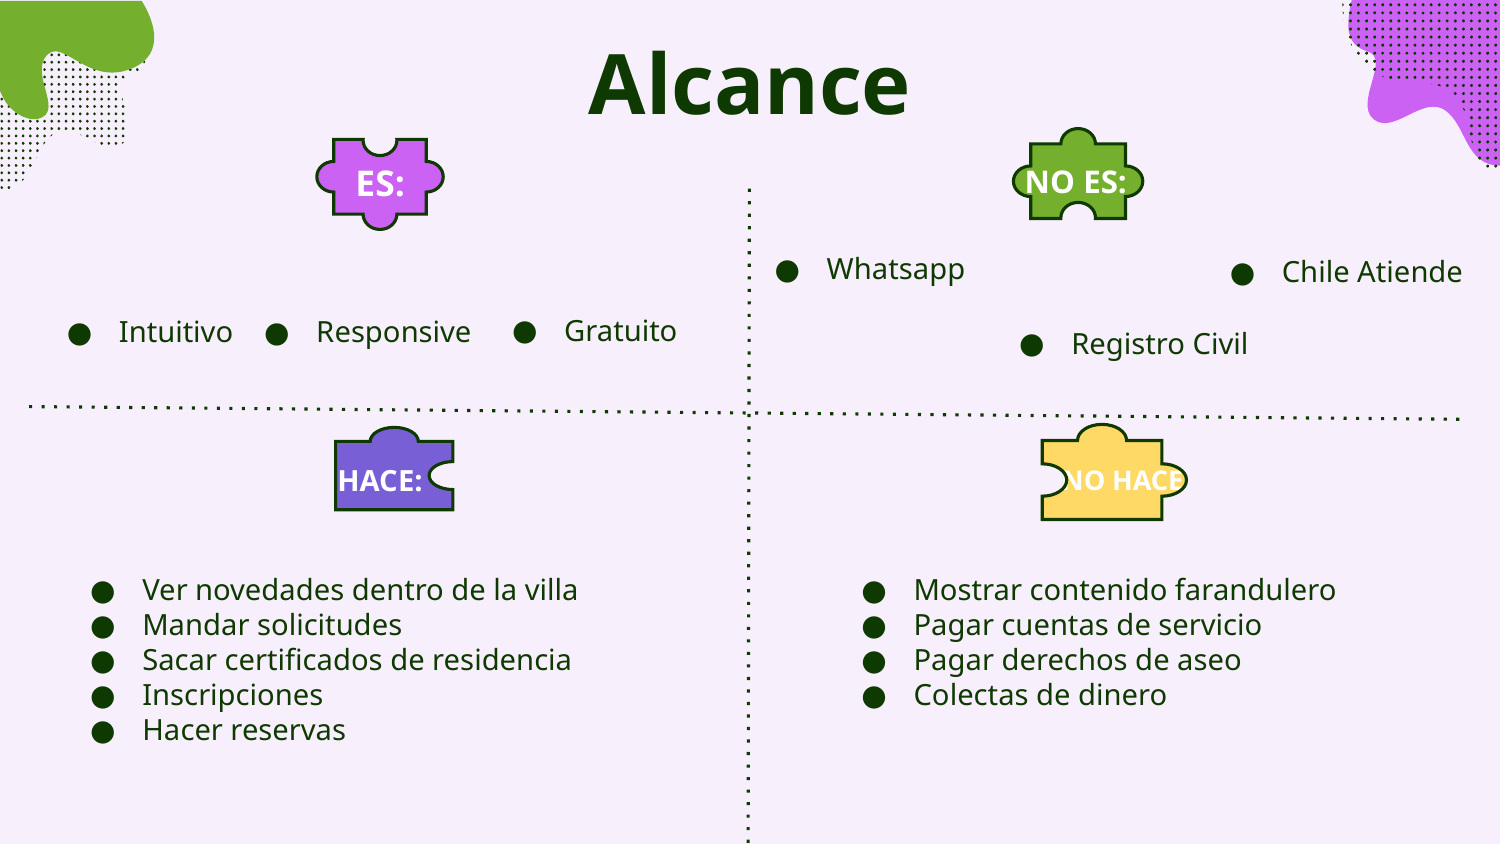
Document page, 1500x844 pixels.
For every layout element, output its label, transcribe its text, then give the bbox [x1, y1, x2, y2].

text_box [397, 140, 426, 145]
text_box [23, 406, 1460, 420]
text_box Whatsapp [734, 235, 742, 292]
text_box ES: [269, 145, 491, 202]
text_box Gratuito [474, 291, 723, 362]
text_box [334, 140, 363, 145]
text_box [334, 202, 426, 229]
text_box NO HACE [1020, 448, 1225, 506]
text_box Chile Atiende [1182, 238, 1488, 289]
text_box [1031, 133, 1125, 147]
text_box Registro Civil [973, 310, 1271, 367]
text_box Ver novedades dentro de la villa Mandar solicitudes Sacar certificados de residencia Inscripciones Hacer reservas [52, 556, 634, 757]
text_box [1043, 506, 1161, 519]
text_box Mostrar contenido farandulero Pagar cuentas de servicio Pagar derechos de aseo Colectas de dinero [823, 556, 1405, 731]
text_box Responsive [226, 293, 491, 364]
text_box [1031, 197, 1125, 218]
text_box [336, 429, 452, 447]
text_box NO ES: [973, 147, 1178, 197]
text_box Intuitivo [29, 293, 226, 350]
text_box HACE: [273, 447, 487, 502]
text_box Whatsapp [755, 235, 983, 292]
title Alcance [116, 16, 1383, 133]
text_box [336, 502, 452, 509]
text_box [1043, 429, 1161, 448]
